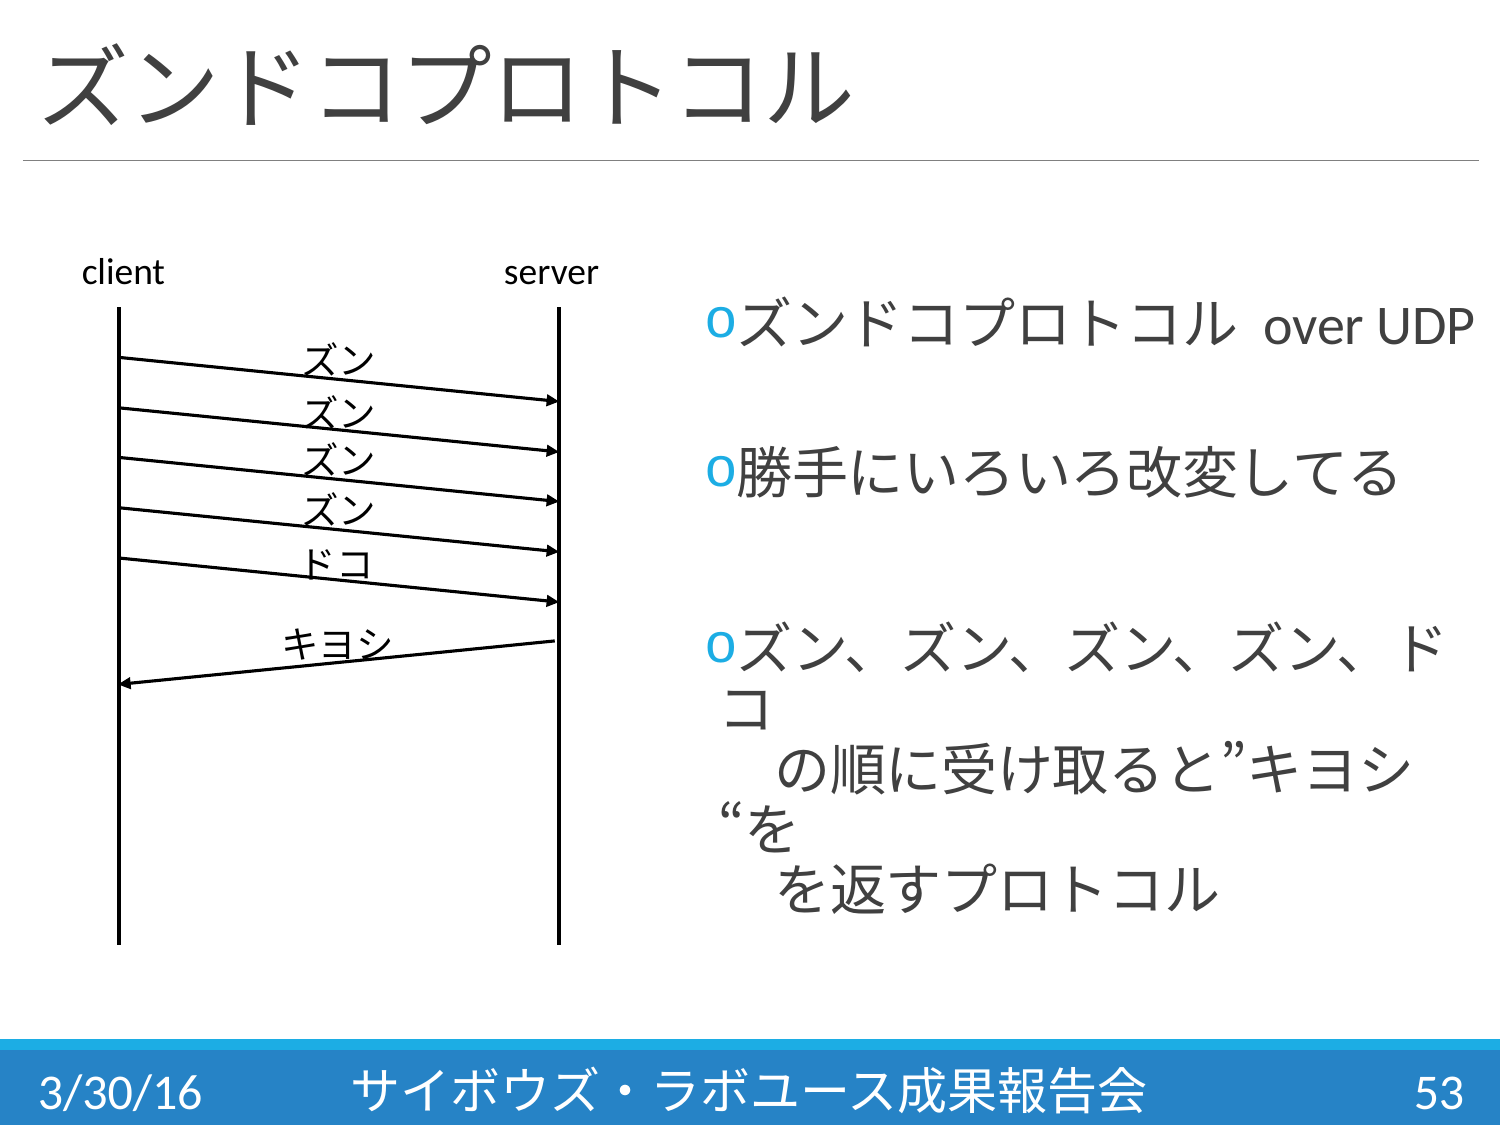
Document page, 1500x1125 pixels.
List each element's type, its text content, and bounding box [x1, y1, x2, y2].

text_box ズン [286, 329, 392, 353]
title ズンドコプロトコル [22, 20, 1480, 148]
footer サイボウズ・ラボユース成果報告会 [249, 1059, 1249, 1120]
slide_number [22, 1059, 227, 1120]
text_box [118, 356, 560, 402]
text_box client server [67, 239, 622, 300]
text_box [118, 456, 560, 503]
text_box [118, 407, 560, 453]
list ズンドコプロトコル over UDP 勝手にいろいろ改変してる ズン、ズン、ズン、ズン、ドコ の順に受け取ると”キヨシ“を を返すプロトコル [704, 193, 1480, 980]
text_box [117, 640, 556, 685]
text_box キヨシ [266, 613, 409, 637]
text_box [118, 557, 560, 603]
slide_number 53 [1269, 1059, 1480, 1120]
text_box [118, 507, 560, 553]
